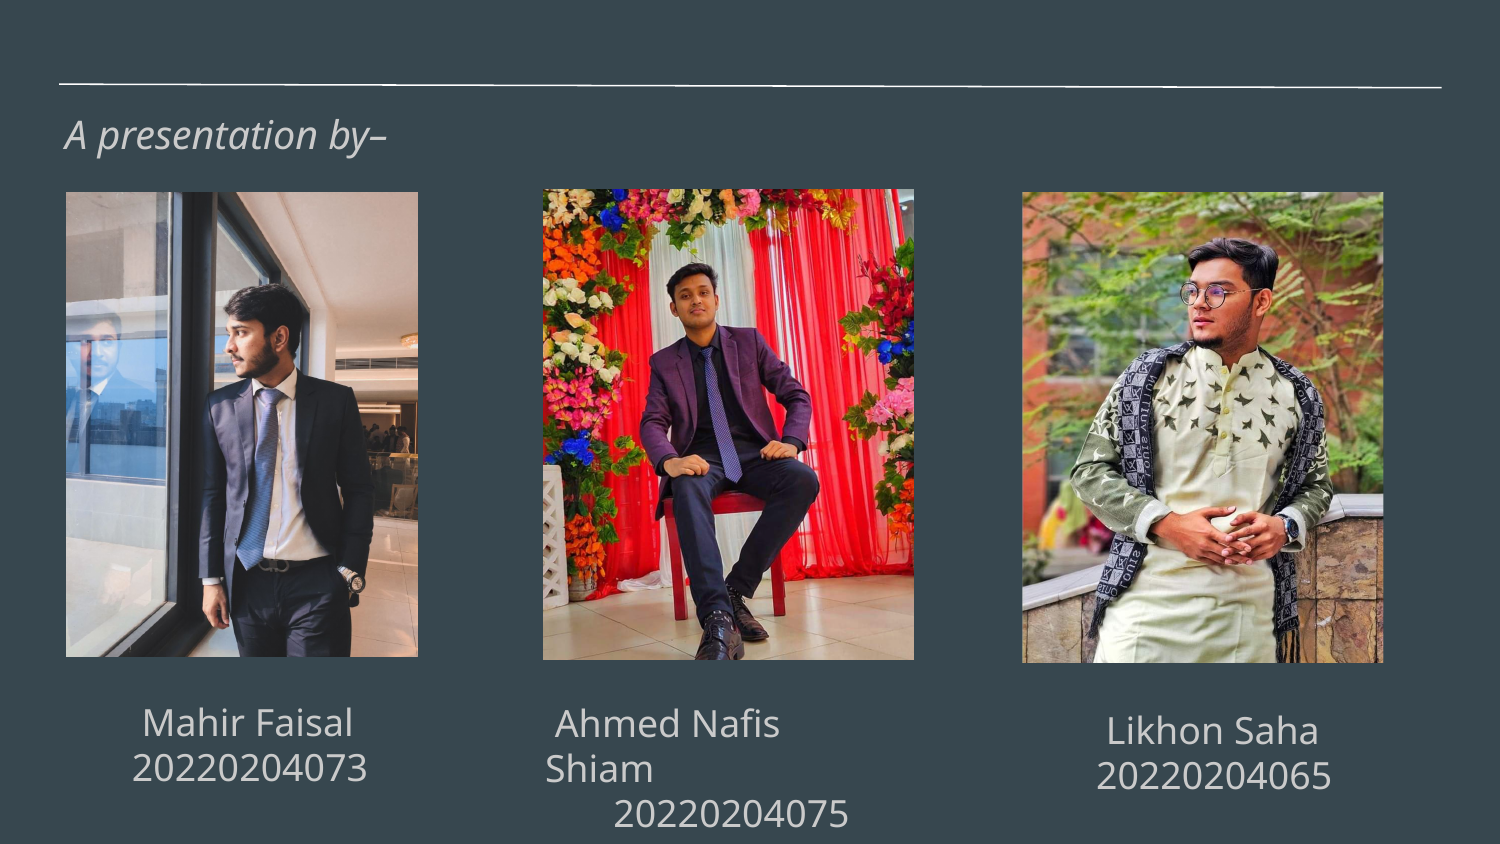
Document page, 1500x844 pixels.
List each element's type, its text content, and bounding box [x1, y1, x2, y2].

picture [1022, 192, 1384, 664]
text_box Ahmed Nafis Shiam 20220204075 [530, 685, 912, 820]
picture [543, 189, 914, 661]
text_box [58, 83, 1442, 88]
text_box Likhon Saha 20220204065 [1022, 692, 1384, 802]
text_box Mahir Faisal 20220204073 [68, 683, 420, 816]
list A presentation by– [29, 84, 1428, 748]
picture [65, 192, 419, 657]
